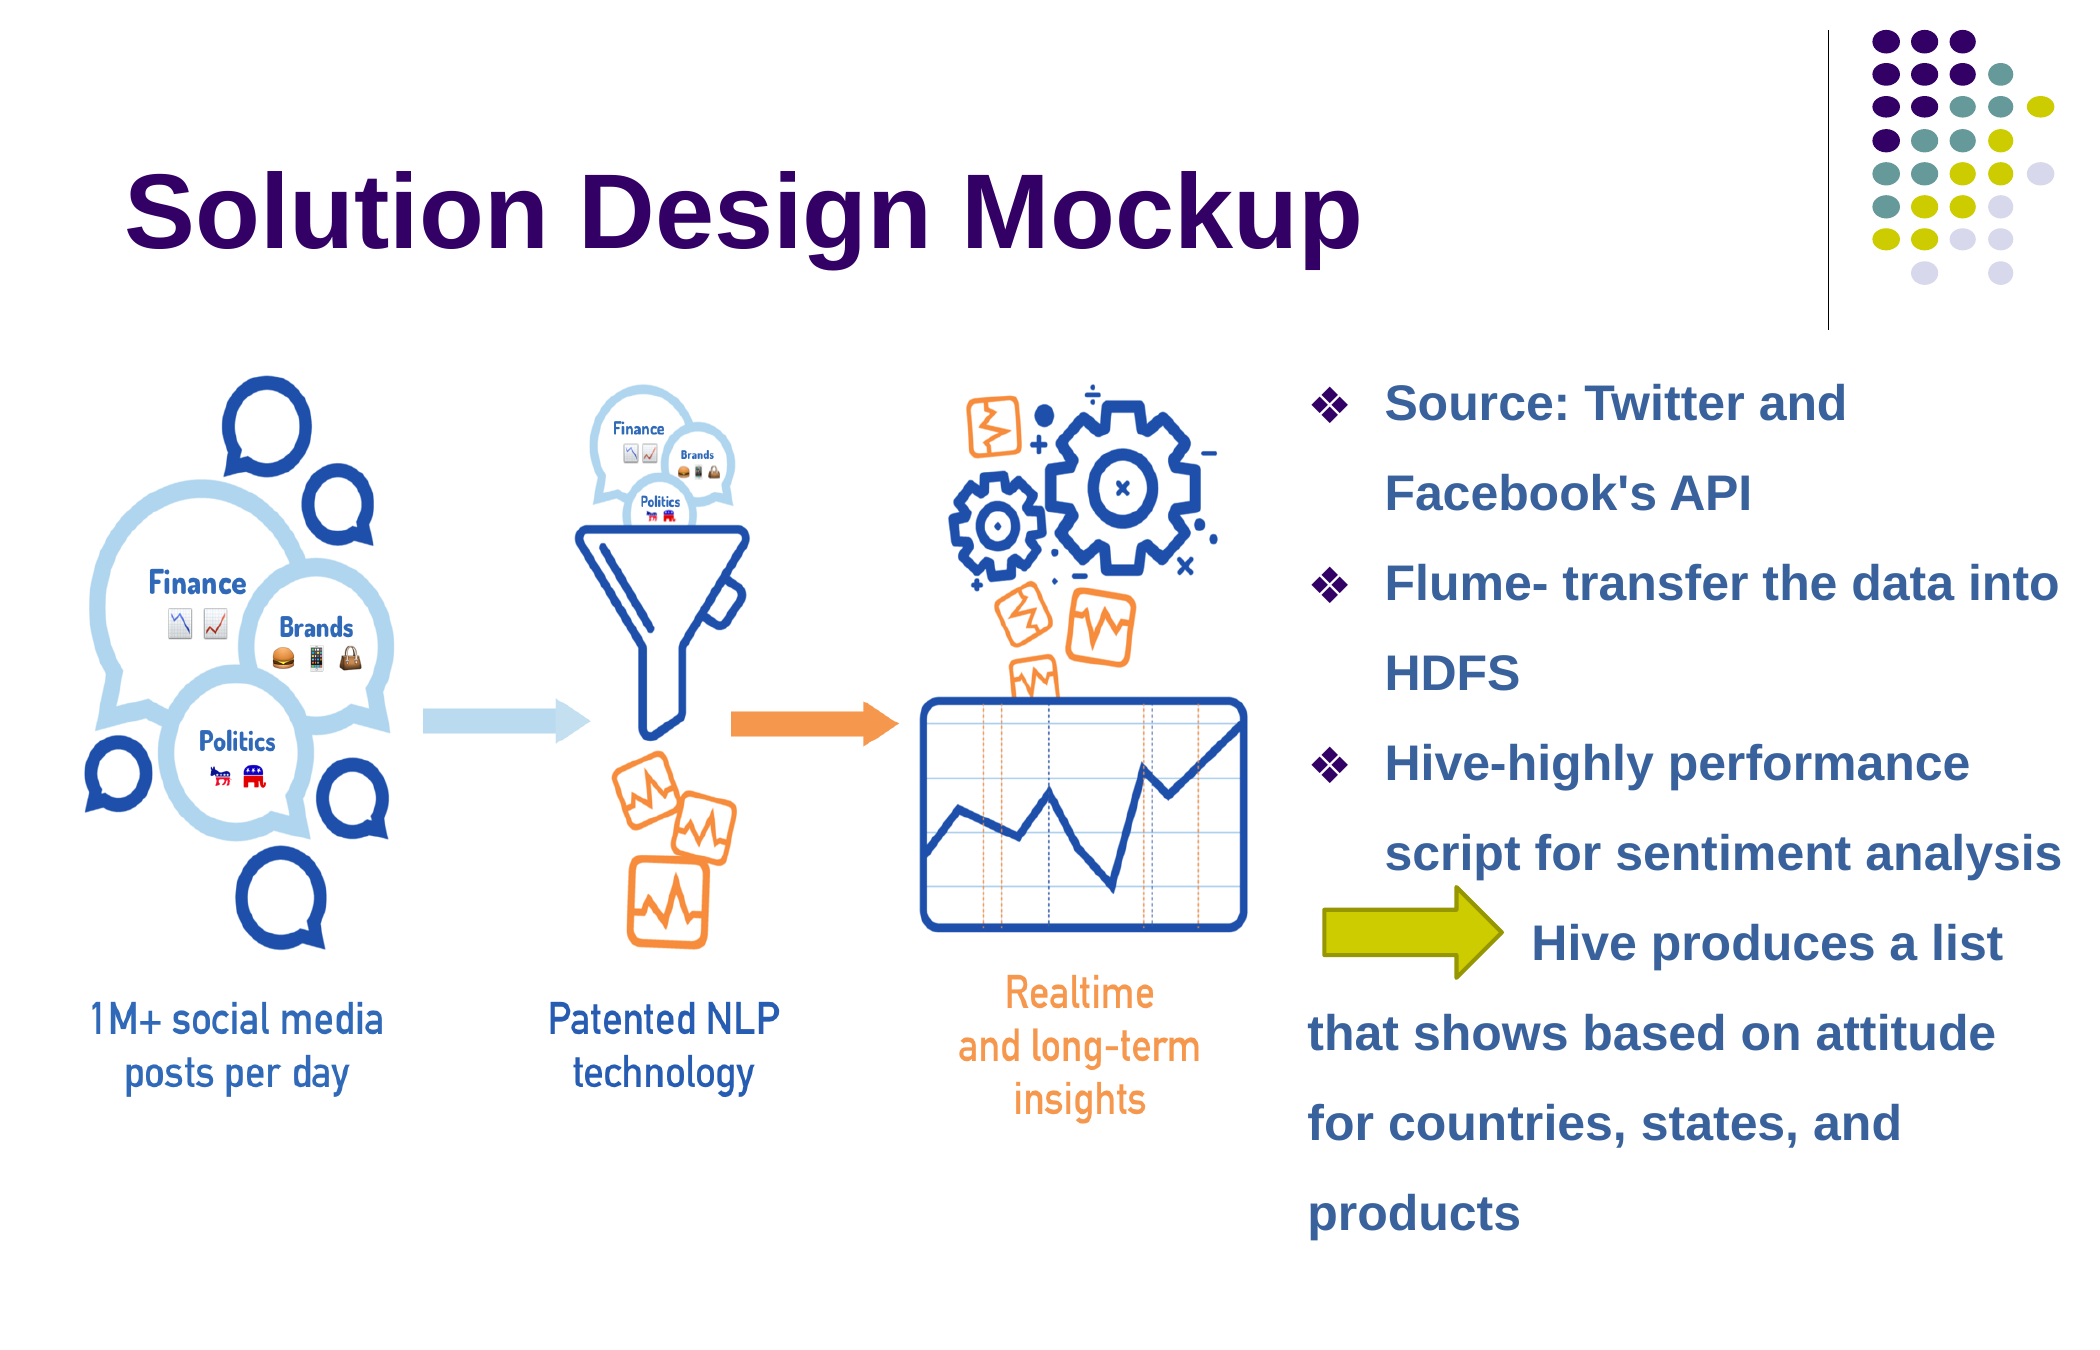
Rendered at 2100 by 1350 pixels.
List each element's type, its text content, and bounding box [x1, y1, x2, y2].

list Source: Twitter and Facebook's API Flume- transfer the data into HDFS Hive-highly performance script for sentiment analysis Hive produces a list that shows based on attitude for countries, states, and products [1287, 331, 2085, 1350]
picture [42, 357, 1274, 1124]
text_box [1322, 885, 1504, 980]
title Solution Design Mockup [104, 23, 1838, 280]
